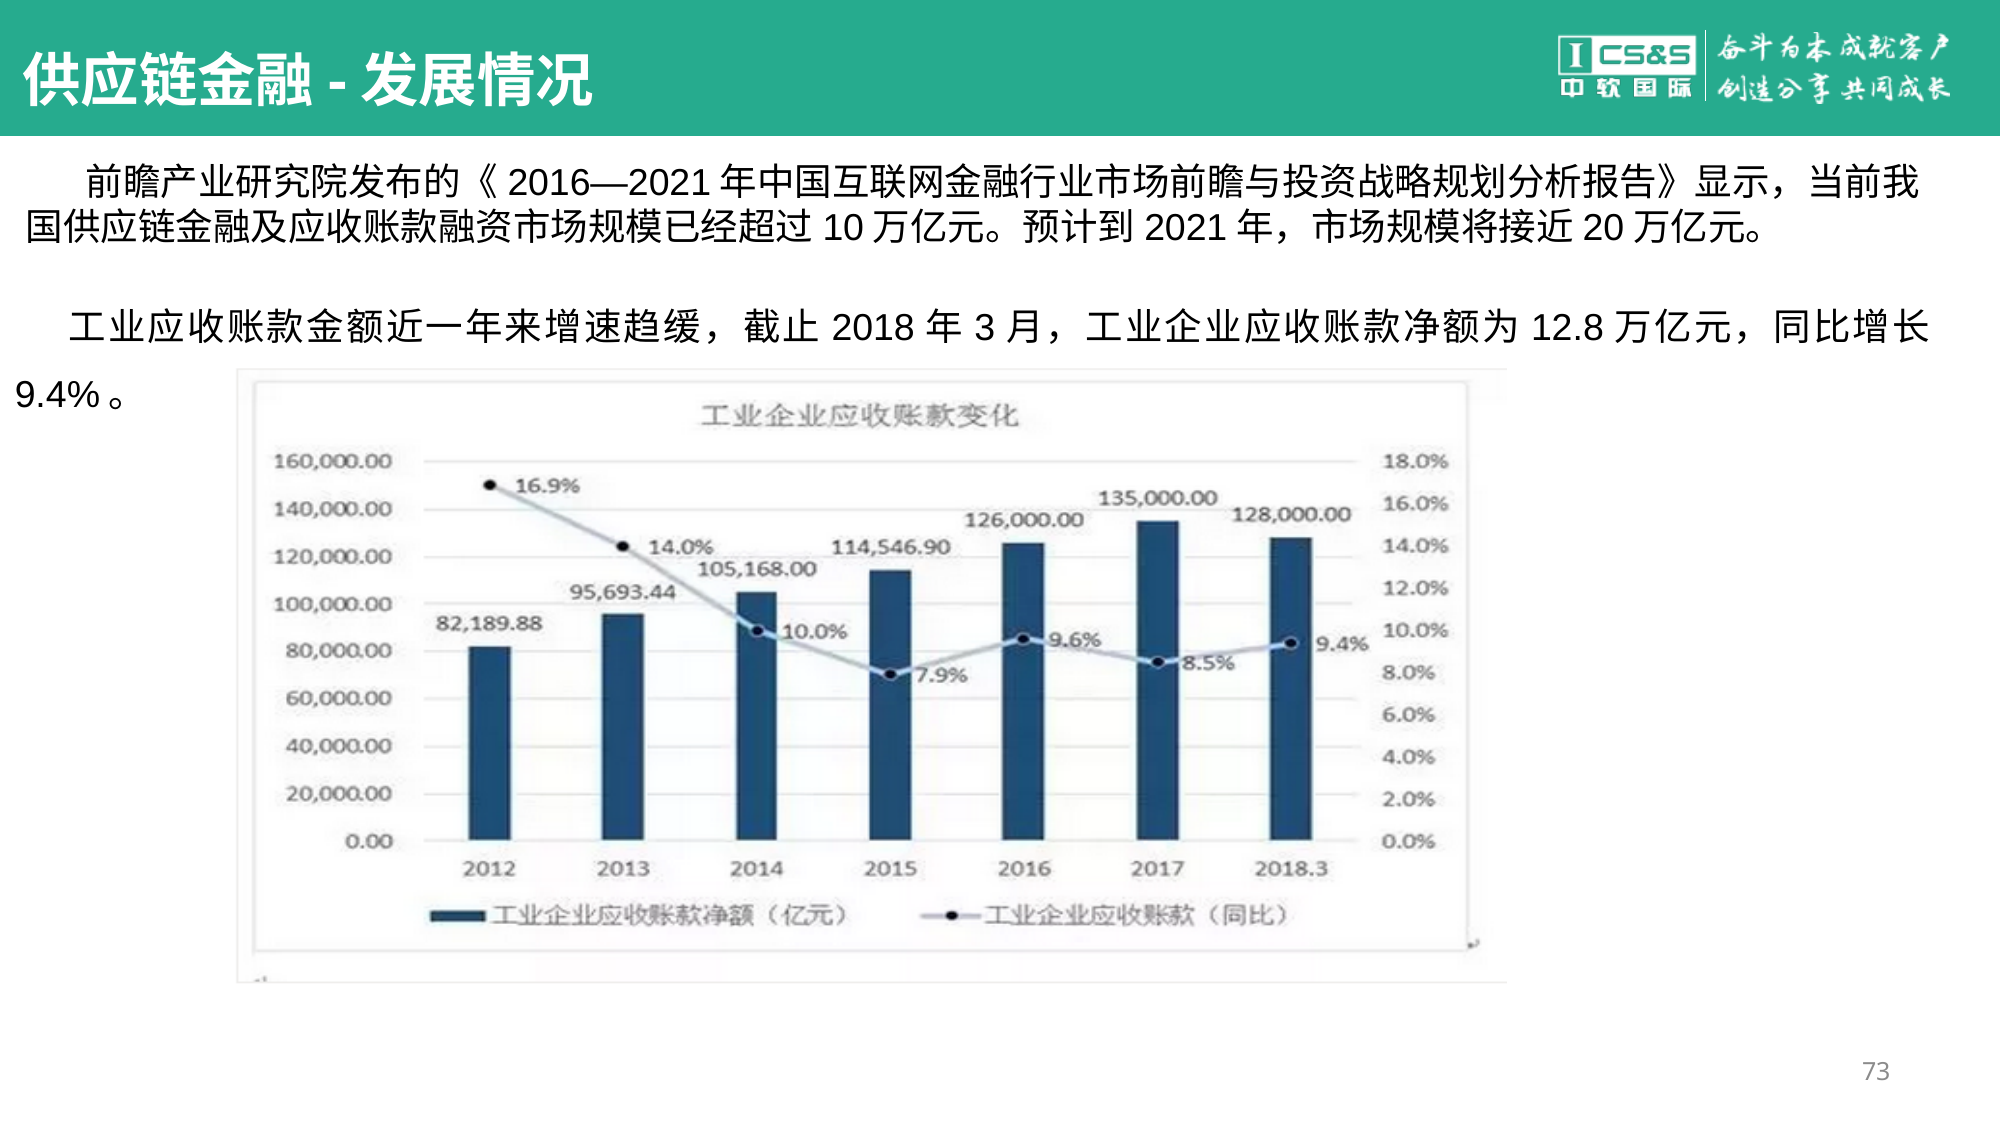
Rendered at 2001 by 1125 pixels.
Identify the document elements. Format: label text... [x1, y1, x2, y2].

slide_number 73 [1718, 1042, 1906, 1103]
title 供应链金融-发展情况 [7, 24, 1443, 132]
text_box 前瞻产业研究院发布的《2016―2021年中国互联网金融行业市场前瞻与投资战略规划分析报告》显示，当前我国供应链金融及应收账款融资市场规模已经超过10万亿元。预计到2021年，市场规模将接近20万亿元。 [11, 150, 1963, 256]
text_box 工业应收账款金额近一年来增速趋缓，截止2018年3月，工业企业应收账款净额为12.8万亿元，同比增长9.4%。 [0, 272, 1954, 423]
picture [231, 367, 1507, 985]
picture [1557, 32, 1950, 104]
